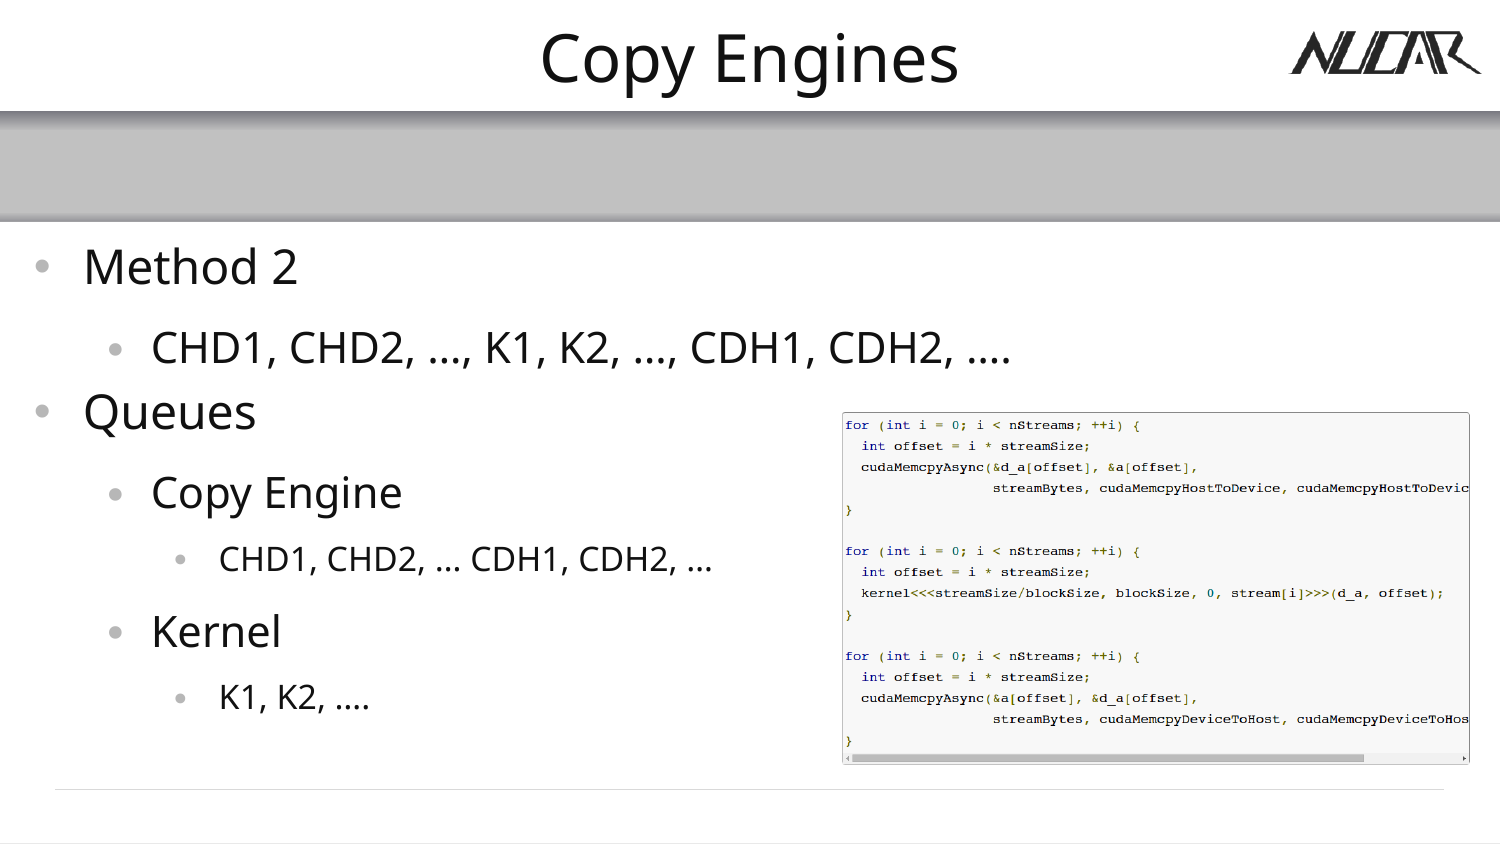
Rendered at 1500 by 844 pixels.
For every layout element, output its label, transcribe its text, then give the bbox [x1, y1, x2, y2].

picture [838, 407, 1478, 768]
list Method 2 CHD1, CHD2, …, K1, K2, …, CDH1, CDH2, …. Queues Copy Engine CHD1, CHD2, … CDH1, CDH2, … Kernel K1, K2, …. [0, 221, 1500, 735]
title Copy Engines [97, 0, 1403, 111]
